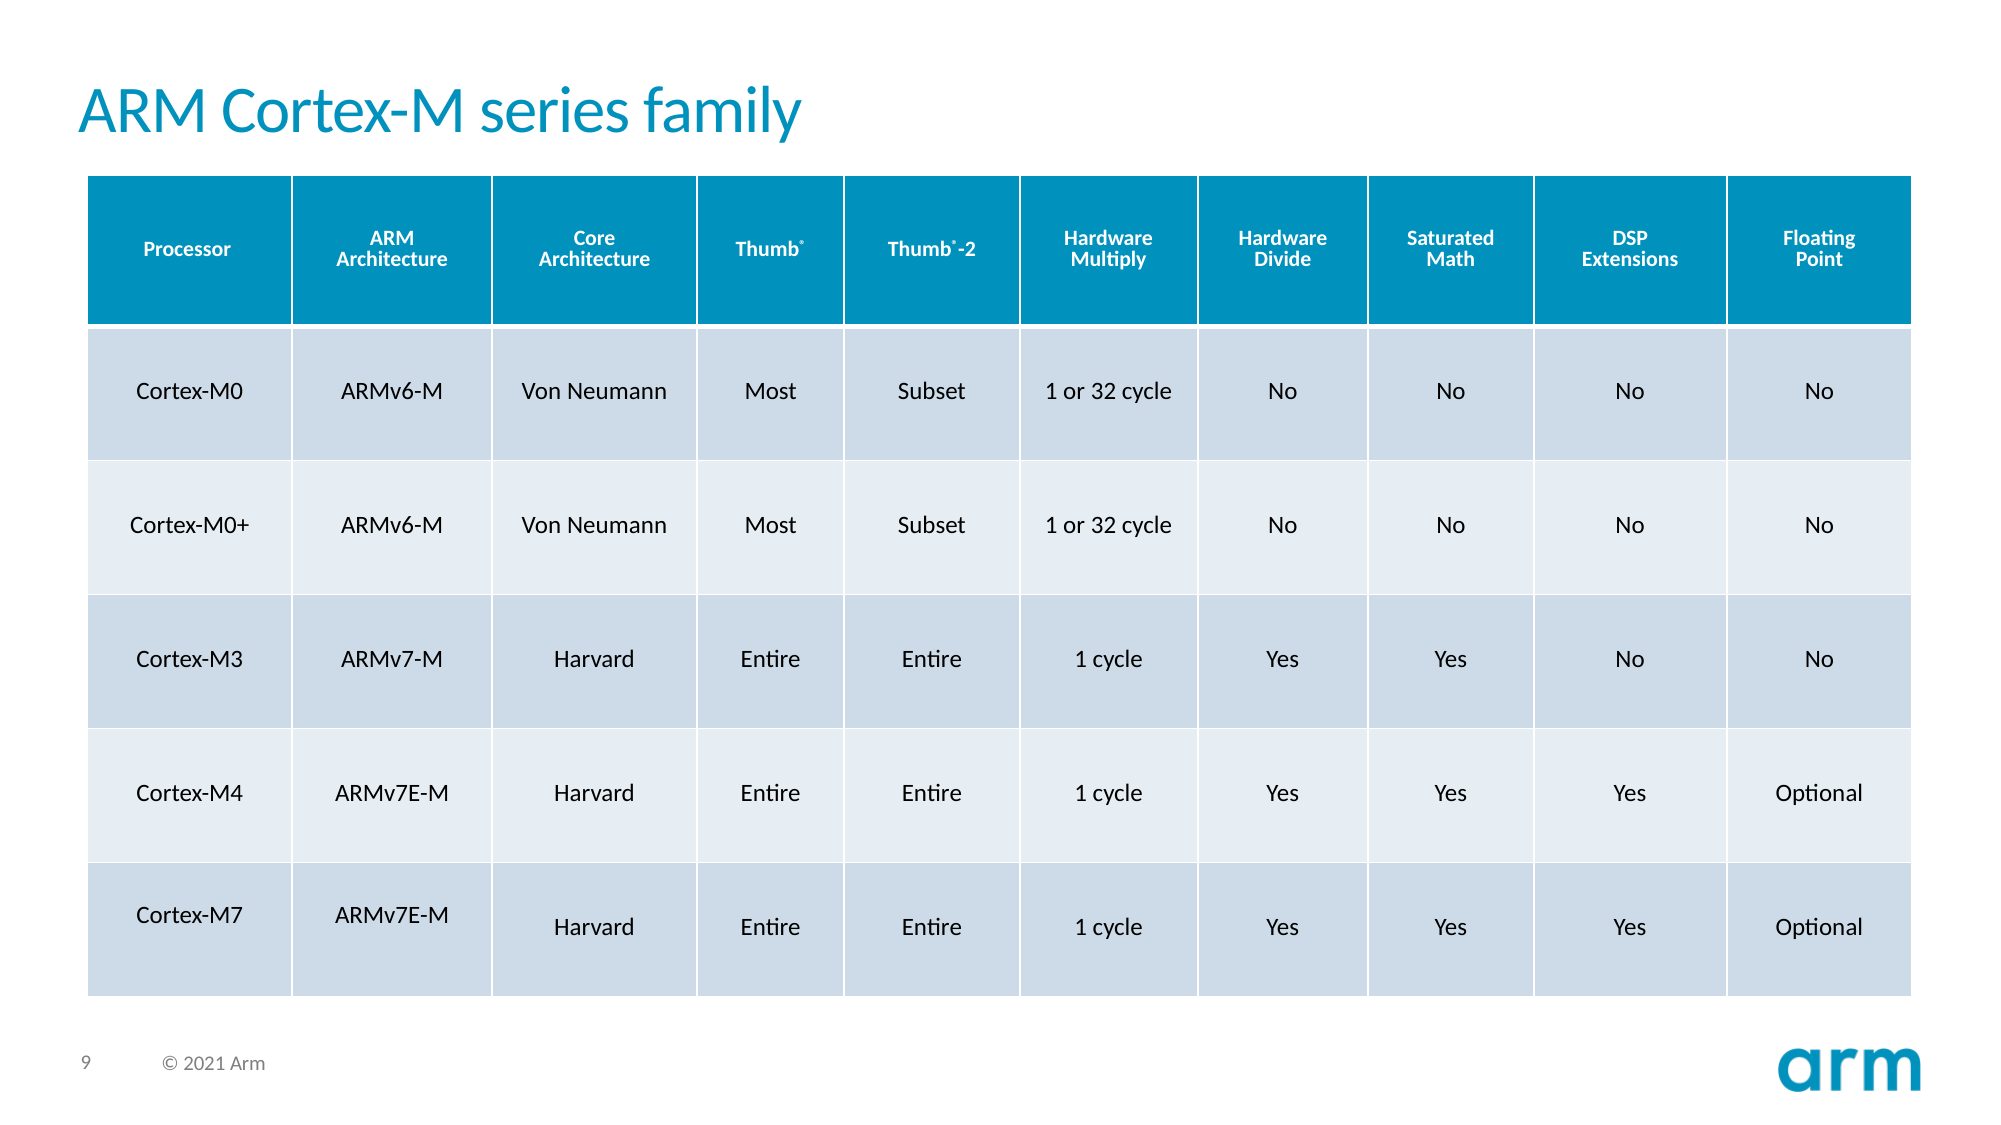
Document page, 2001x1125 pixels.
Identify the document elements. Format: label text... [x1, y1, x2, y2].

table_header DSP Extensions [1535, 176, 1726, 324]
table_header Hardware Divide [1199, 176, 1367, 324]
table_cell Optional [1728, 863, 1911, 996]
table_cell Entire [698, 729, 843, 862]
table_cell Entire [698, 595, 843, 728]
table_cell Most [698, 461, 843, 594]
table_cell Harvard [493, 863, 696, 996]
table_header Processor [88, 176, 291, 324]
table_cell No [1728, 329, 1911, 460]
table_cell Entire [845, 863, 1019, 996]
table_header Core Architecture [493, 176, 696, 324]
table_cell Yes [1199, 863, 1367, 996]
table_cell 1 cycle [1021, 729, 1197, 862]
table_header ARM Architecture [293, 176, 491, 324]
table_cell ARMv7E-M [293, 729, 491, 862]
table_cell Yes [1369, 595, 1533, 728]
table_cell No [1199, 329, 1367, 460]
table_cell Yes [1199, 595, 1367, 728]
title ARM Cortex-M series family [78, 78, 1922, 186]
table_cell No [1369, 329, 1533, 460]
table_cell Entire [698, 863, 843, 996]
table_cell 1 cycle [1021, 595, 1197, 728]
table_cell 1 or 32 cycle [1021, 329, 1197, 460]
table_cell Cortex-M3 [88, 595, 291, 728]
picture [1777, 1047, 1922, 1093]
table_header Floating Point [1728, 176, 1911, 324]
table_cell Von Neumann [493, 329, 696, 460]
table_cell Cortex-M0 [88, 329, 291, 460]
table_cell Subset [845, 329, 1019, 460]
table_cell Cortex-M7 [88, 863, 291, 996]
table_header Saturated Math [1369, 176, 1533, 324]
table_header Thumb® [698, 176, 843, 324]
table_cell No [1535, 329, 1726, 460]
table_cell No [1535, 595, 1726, 728]
table_cell ARMv6-M [293, 461, 491, 594]
table_cell Cortex-M0+ [88, 461, 291, 594]
table_cell Cortex-M4 [88, 729, 291, 862]
table_header Thumb®-2 [845, 176, 1019, 324]
table_cell Entire [845, 595, 1019, 728]
table_cell Yes [1535, 729, 1726, 862]
table_cell 1 cycle [1021, 863, 1197, 996]
table_cell No [1369, 461, 1533, 594]
table_header Hardware Multiply [1021, 176, 1197, 324]
table_cell No [1728, 461, 1911, 594]
table_cell Von Neumann [493, 461, 696, 594]
table_cell Yes [1199, 729, 1367, 862]
table_cell Entire [845, 729, 1019, 862]
table_cell 1 or 32 cycle [1021, 461, 1197, 594]
table_cell Yes [1369, 863, 1533, 996]
table_cell No [1199, 461, 1367, 594]
table_cell ARMv7E-M [293, 863, 491, 996]
table_cell Harvard [493, 729, 696, 862]
table_cell Optional [1728, 729, 1911, 862]
table_cell Most [698, 329, 843, 460]
table_cell Harvard [493, 595, 696, 728]
table_cell No [1535, 461, 1726, 594]
table_cell No [1728, 595, 1911, 728]
table_cell Yes [1369, 729, 1533, 862]
table_cell ARMv7-M [293, 595, 491, 728]
table_cell ARMv6-M [293, 329, 491, 460]
table_cell Subset [845, 461, 1019, 594]
table_cell Yes [1535, 863, 1726, 996]
